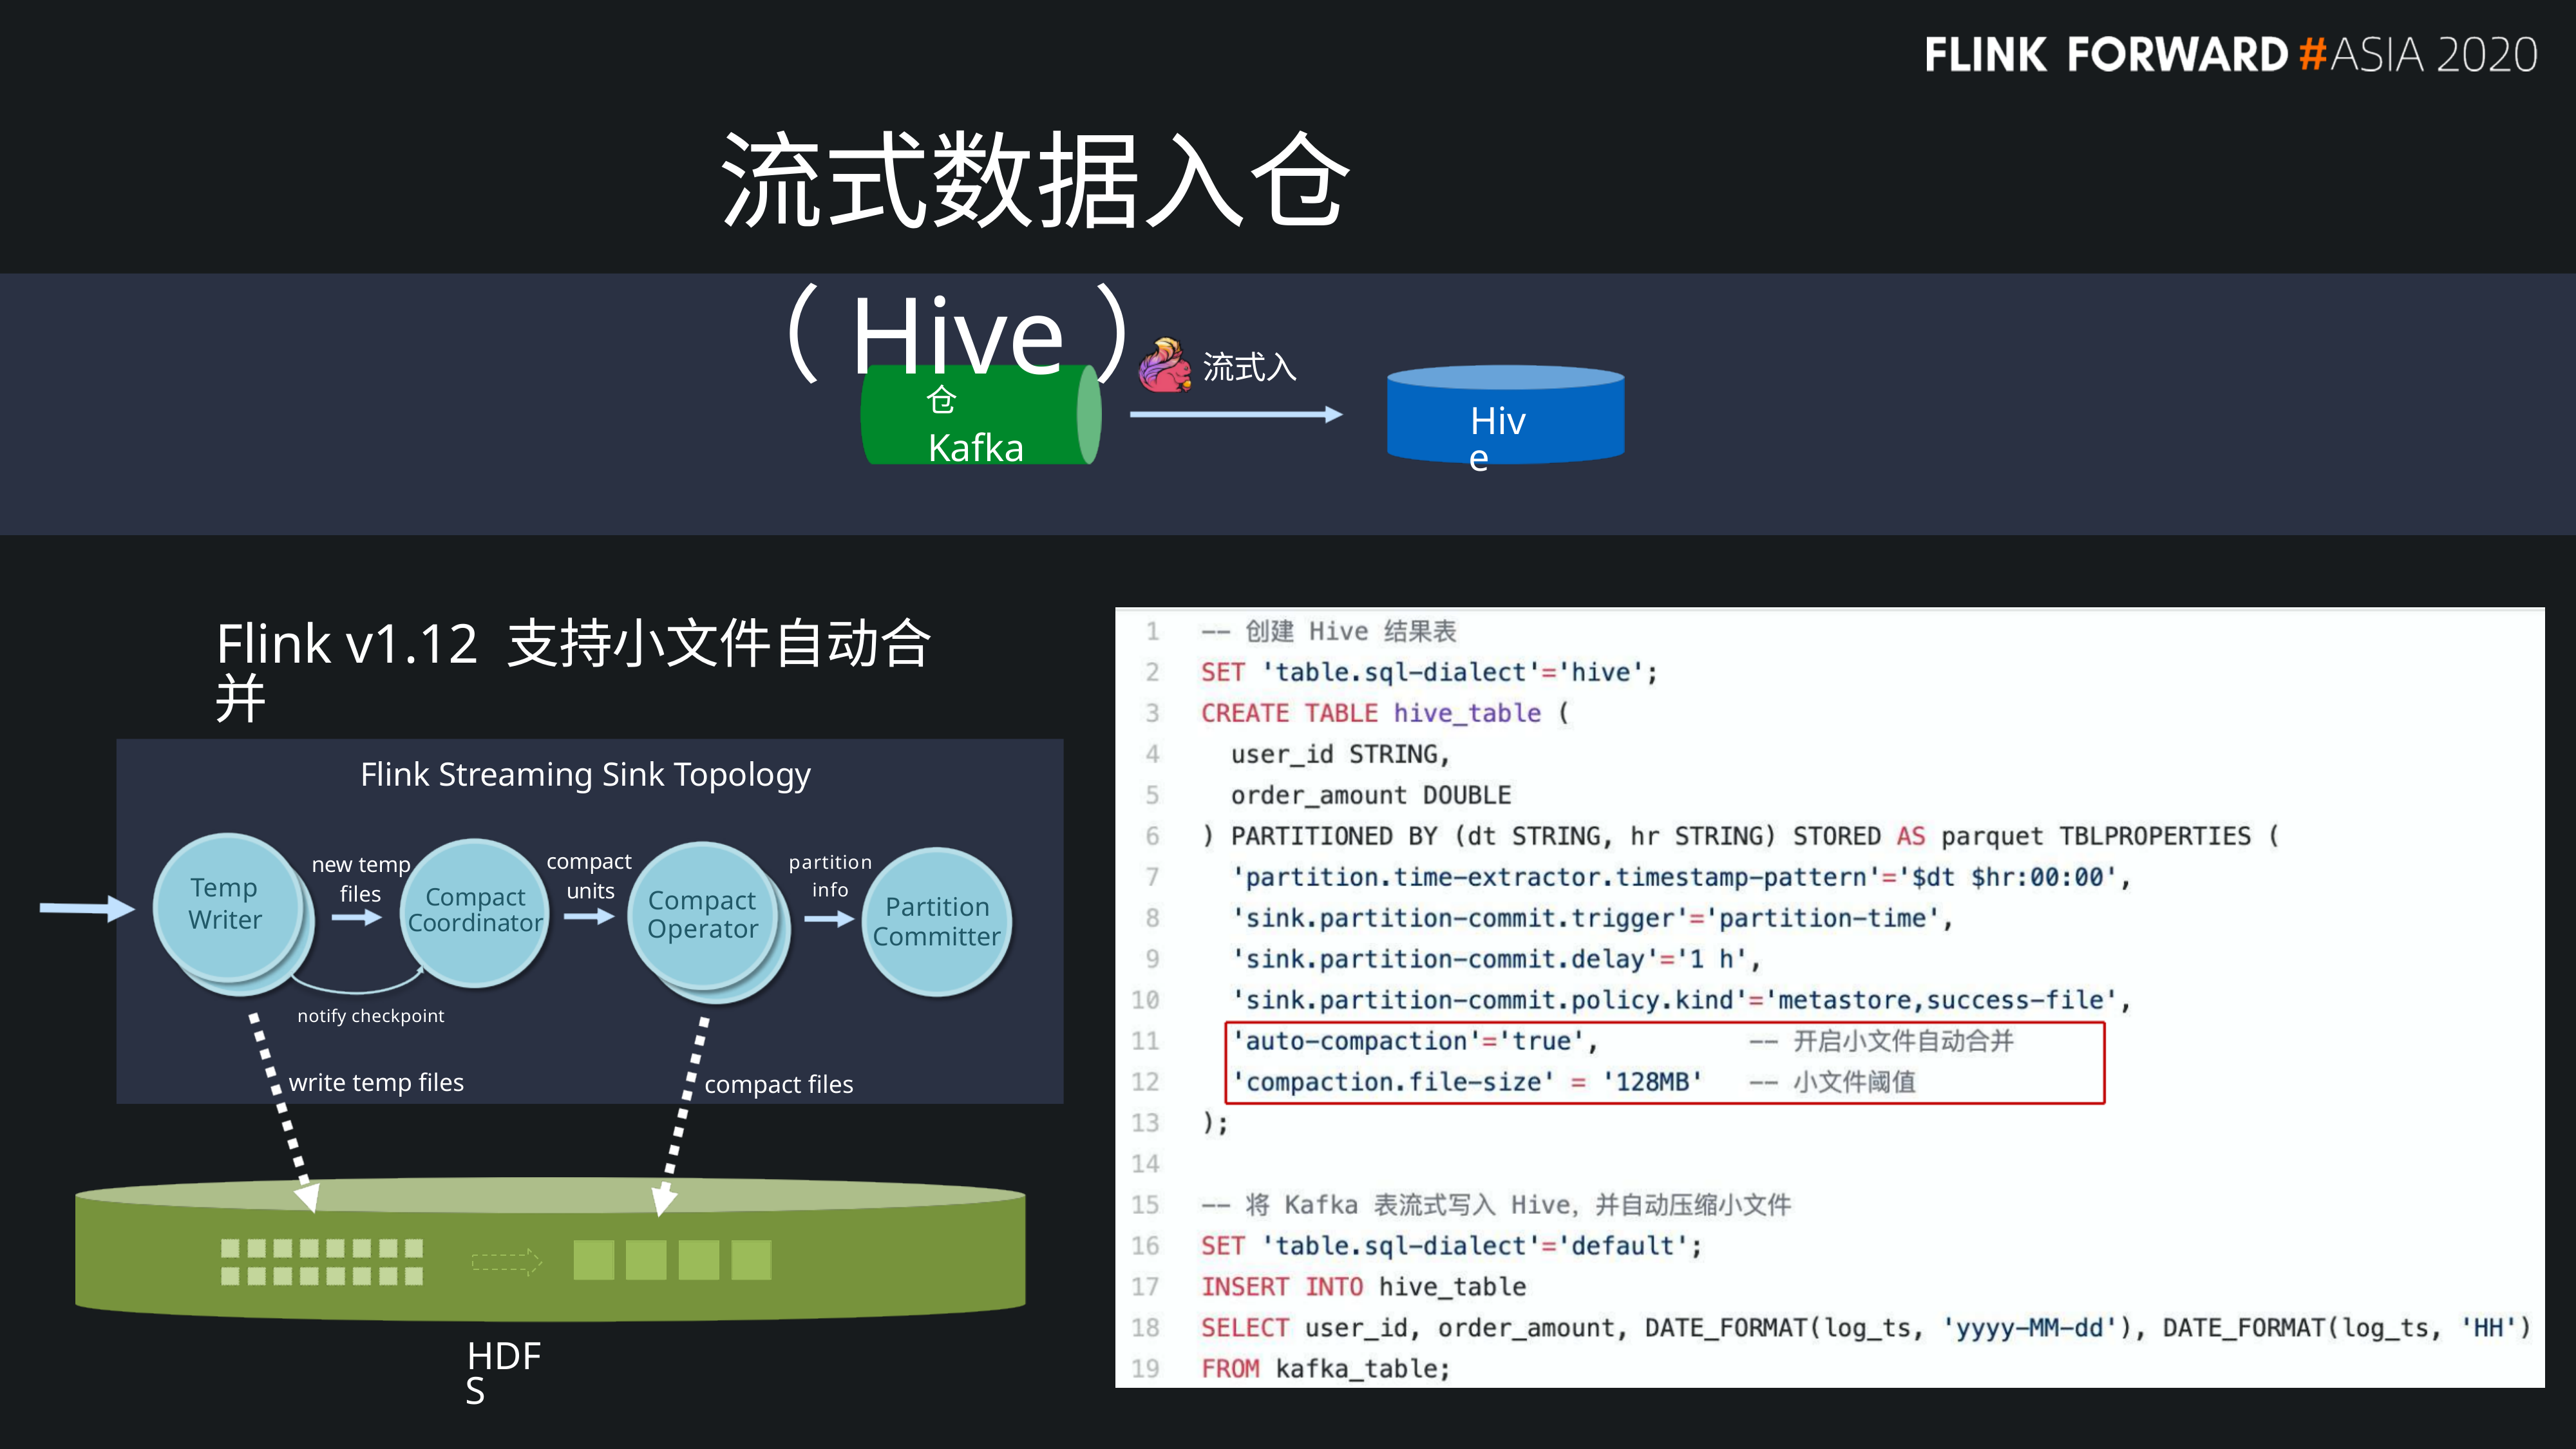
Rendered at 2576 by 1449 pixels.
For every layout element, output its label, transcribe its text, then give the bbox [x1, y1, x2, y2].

text_box HDFS [465, 1340, 559, 1378]
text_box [149, 829, 324, 1005]
text_box partition info [787, 843, 876, 902]
text_box Flink v1.12 支持小文件自动合并 [214, 617, 971, 676]
text_box notify checkpoint write temp files [287, 998, 467, 1097]
text_box 流式数据入仓（Hive） [716, 84, 1816, 242]
text_box [0, 0, 2576, 273]
text_box [116, 739, 1064, 1104]
picture [638, 851, 800, 1014]
text_box compact units [559, 841, 624, 905]
picture [804, 909, 856, 928]
text_box compact files [711, 1063, 858, 1100]
picture [1927, 36, 2537, 71]
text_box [624, 838, 787, 999]
picture [330, 908, 383, 927]
picture [39, 895, 137, 923]
picture [564, 907, 616, 926]
picture [281, 952, 440, 1008]
text_box [0, 535, 2576, 1449]
picture [1115, 607, 2545, 1388]
text_box Flink Streaming Sink Topology [359, 746, 820, 793]
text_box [396, 836, 559, 998]
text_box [0, 273, 2576, 535]
text_box new temp files [324, 844, 396, 908]
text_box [858, 844, 1021, 1006]
picture [75, 1012, 1027, 1323]
